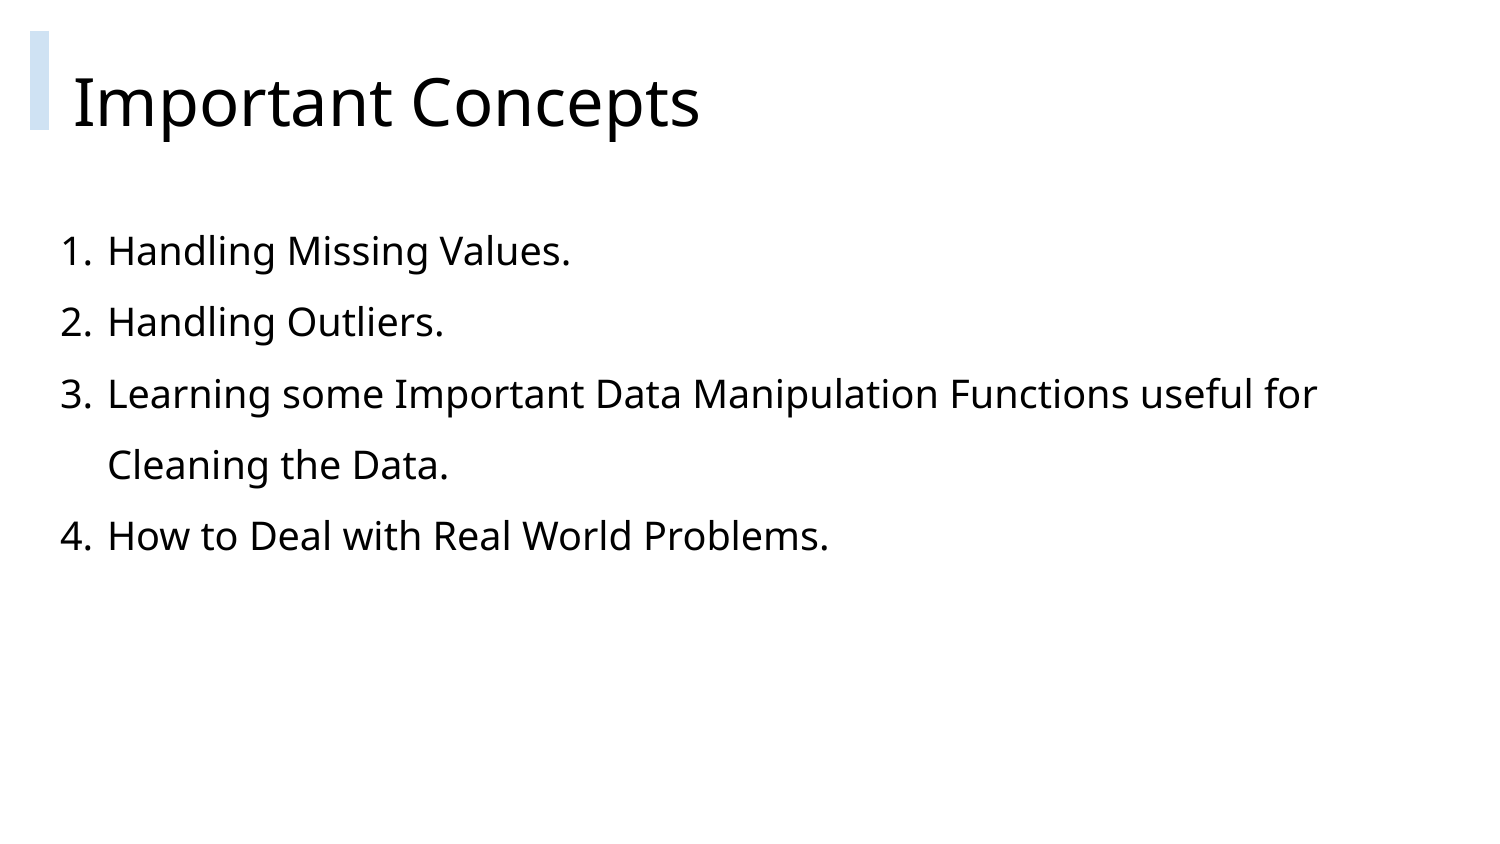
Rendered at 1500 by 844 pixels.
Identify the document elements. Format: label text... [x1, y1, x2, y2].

title Important Concepts [61, 36, 1500, 120]
list Handling Missing Values. Handling Outliers. Learning some Important Data Manipulation Functions useful for Cleaning the Data. How to Deal with Real World Problems. [39, 191, 1397, 501]
